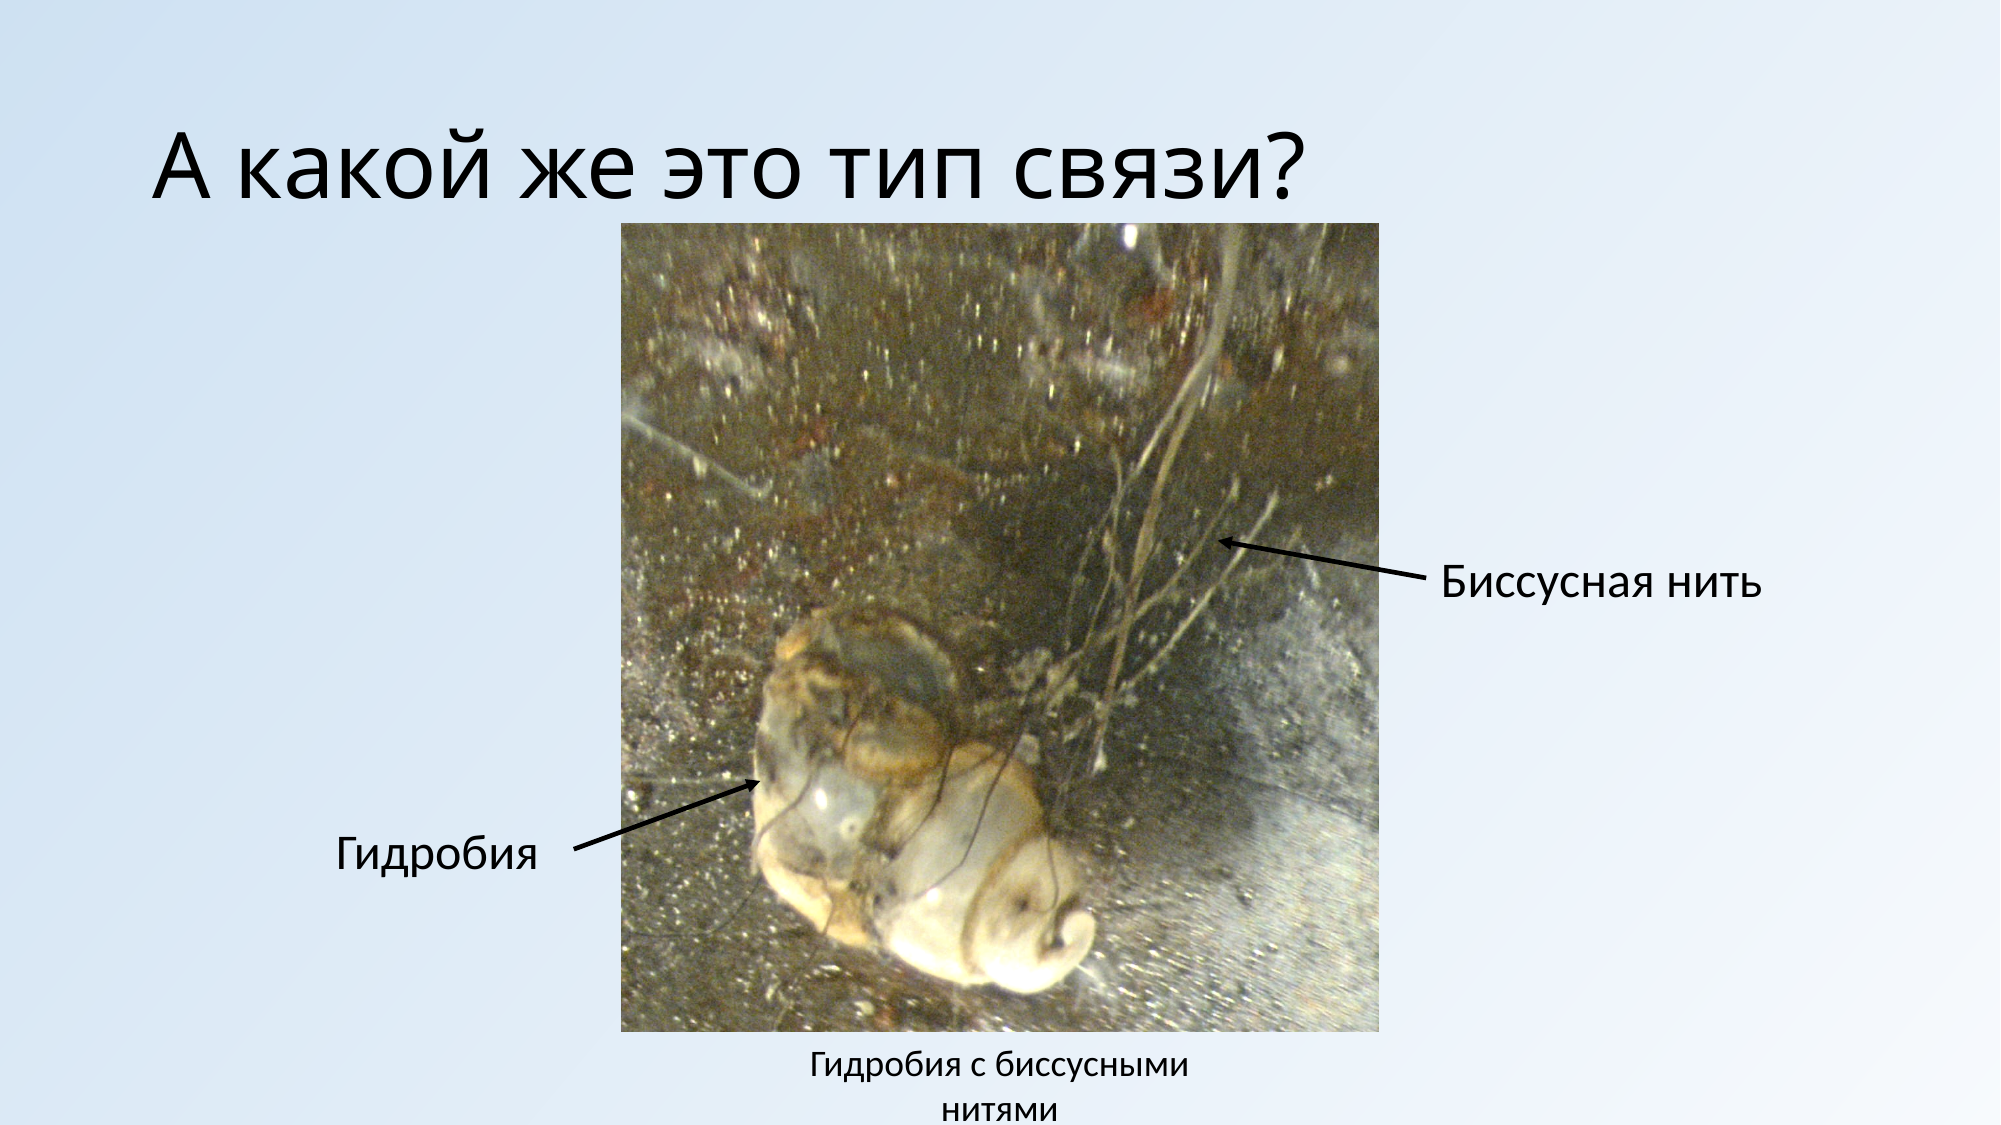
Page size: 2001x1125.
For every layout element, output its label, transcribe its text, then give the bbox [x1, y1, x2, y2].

picture [620, 223, 1379, 1032]
text_box Биссусная нить [1426, 540, 1804, 616]
text_box Гидробия с биссусными нитями [782, 1032, 1218, 1125]
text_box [573, 780, 761, 850]
title А какой же это тип связи? [137, 59, 1863, 278]
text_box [1217, 540, 1427, 579]
text_box Гидробия [321, 811, 574, 887]
